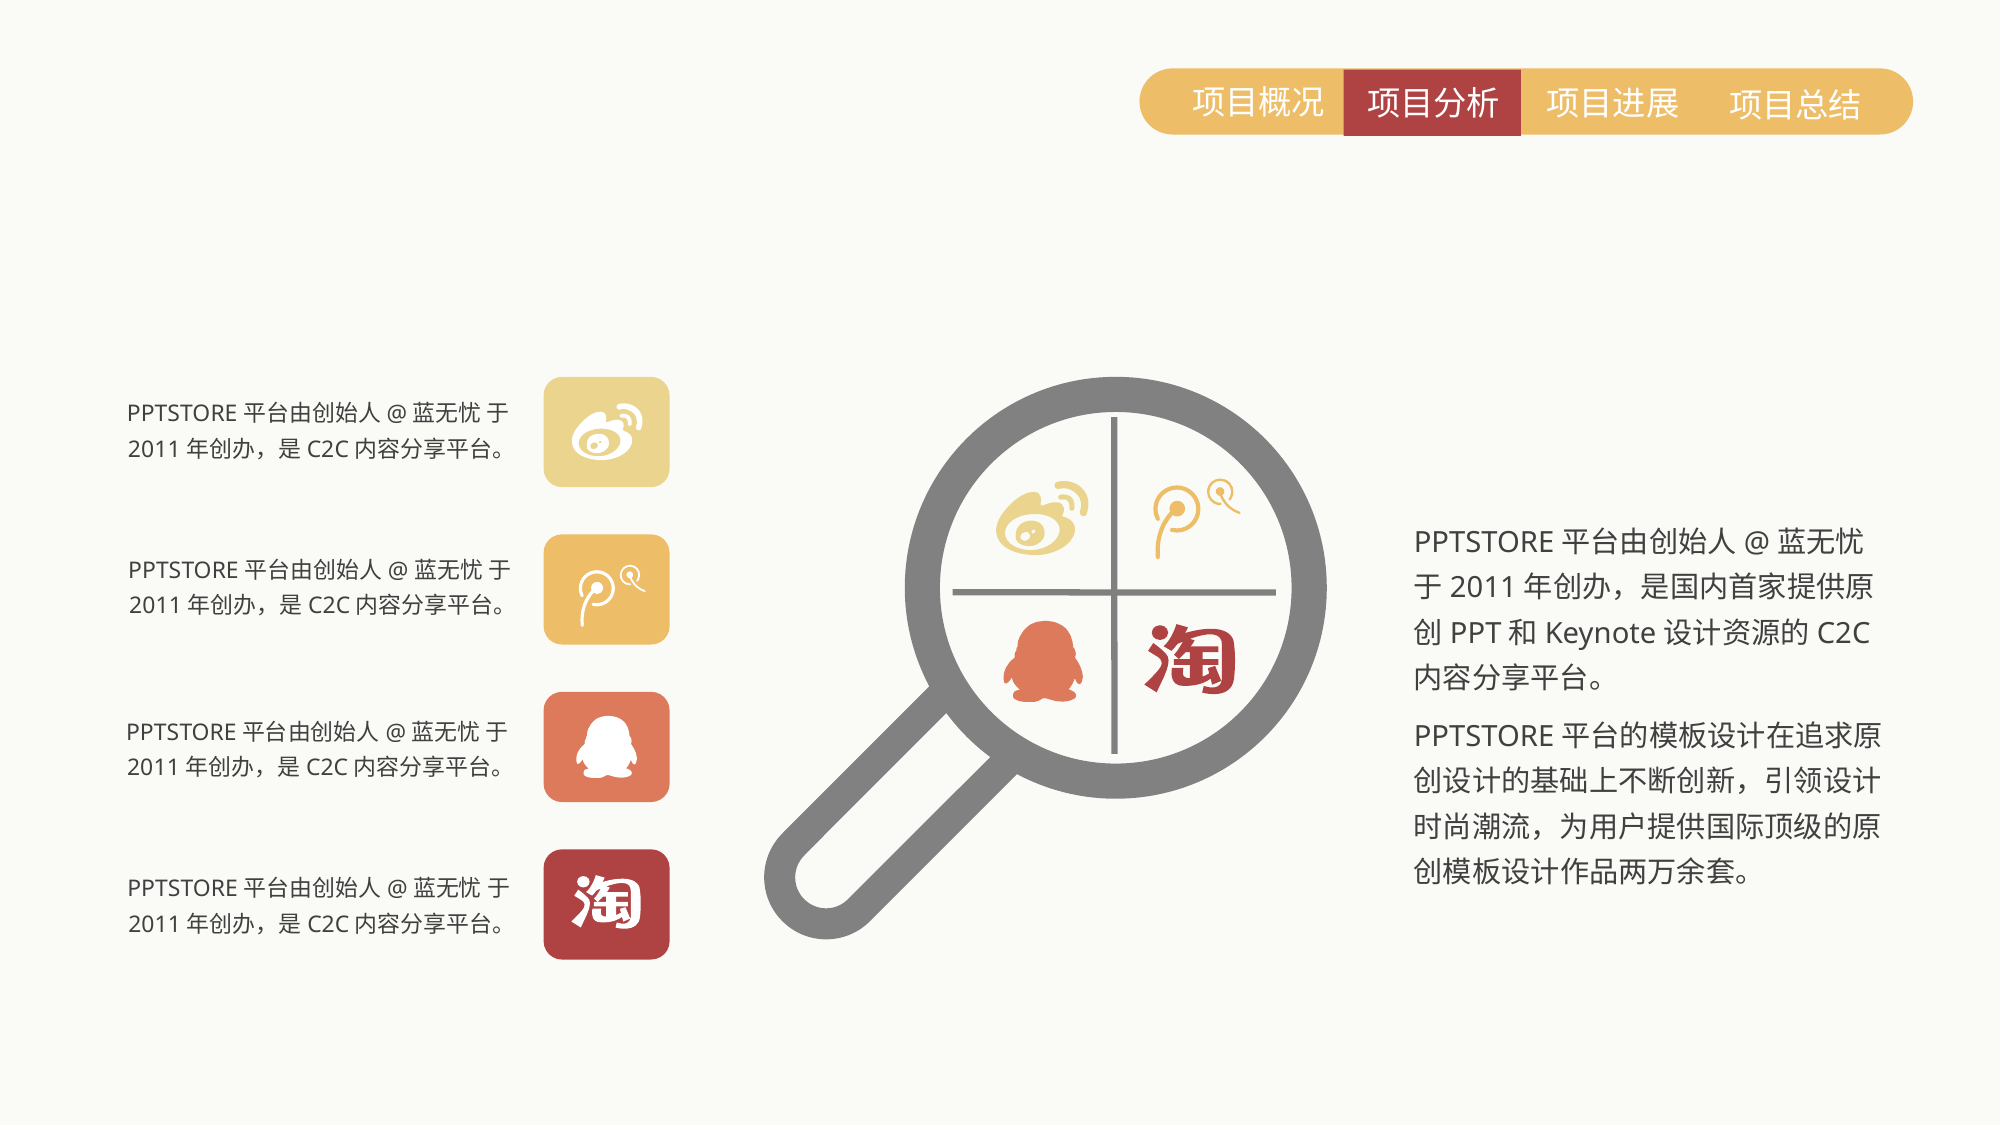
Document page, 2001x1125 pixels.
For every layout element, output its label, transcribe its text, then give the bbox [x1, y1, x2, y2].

text_box [1343, 129, 1522, 137]
text_box 项目进展 [1531, 75, 1728, 130]
text_box PPTSTORE平台由创始人@蓝无忧 于2011年创办，是C2C内容分享平台。 [79, 859, 531, 943]
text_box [1144, 619, 1237, 701]
text_box PPTSTORE平台由创始人@蓝无忧 于2011年创办，是C2C内容分享平台。 [80, 541, 532, 625]
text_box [1153, 476, 1241, 560]
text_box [578, 563, 646, 627]
text_box [1343, 69, 1522, 75]
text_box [764, 376, 1327, 940]
text_box [1138, 67, 1903, 136]
text_box [543, 534, 670, 645]
text_box PPTSTORE平台由创始人@蓝无忧 于2011年创办，是C2C内容分享平台。 [79, 384, 531, 468]
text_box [571, 402, 646, 461]
text_box [543, 691, 670, 803]
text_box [995, 480, 1093, 557]
text_box PPTSTORE平台由创始人@蓝无忧 于2011年创办，是C2C内容分享平台。 [78, 702, 530, 786]
text_box [543, 849, 670, 960]
text_box 项目概况 [1177, 73, 1374, 129]
text_box [576, 715, 637, 778]
text_box 项目总结 [1714, 76, 1911, 131]
text_box 项目分析 [1352, 75, 1531, 130]
text_box [1911, 87, 1915, 116]
text_box PPTSTORE平台由创始人@蓝无忧 于2011年创办，是国内首家提供原创PPT和Keynote设计资源的C2C内容分享平台。 PPTSTORE平台的模板设计在追求原创设计的基础上不断创新，引领设计时尚潮流，为用户提供国际顶级的原创模板设计作品两万余套。 [1396, 506, 1914, 895]
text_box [571, 871, 642, 934]
text_box [543, 376, 670, 488]
